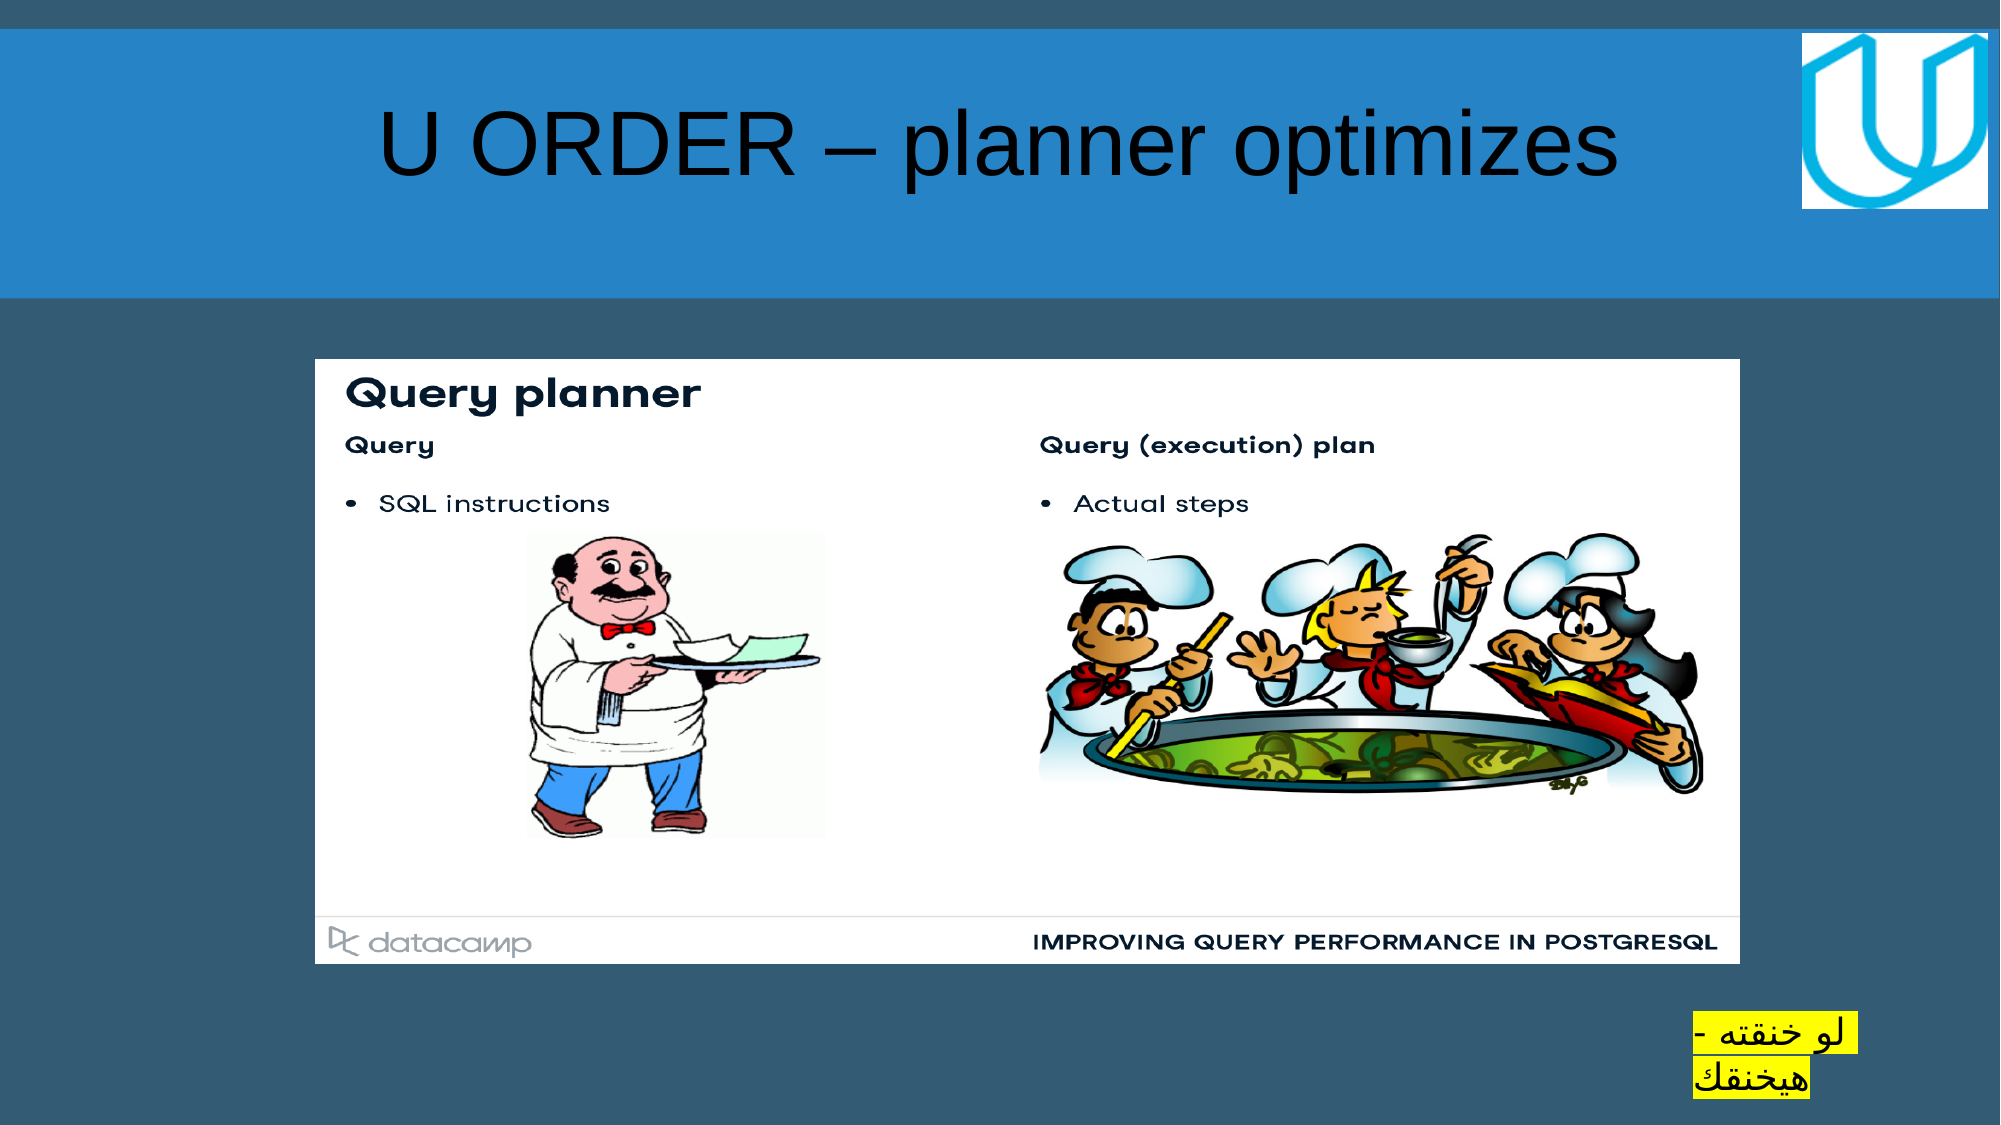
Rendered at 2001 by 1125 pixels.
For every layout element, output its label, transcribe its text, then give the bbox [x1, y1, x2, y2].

picture [1900, 124, 1988, 209]
picture [314, 359, 1740, 964]
text_box لو خنقته - هيخنقك [1678, 1000, 1965, 1065]
picture [1802, 33, 1988, 167]
text_box U ORDER – planner optimizes [99, 44, 1900, 233]
picture [1932, 48, 1973, 166]
picture [1900, 175, 1911, 189]
